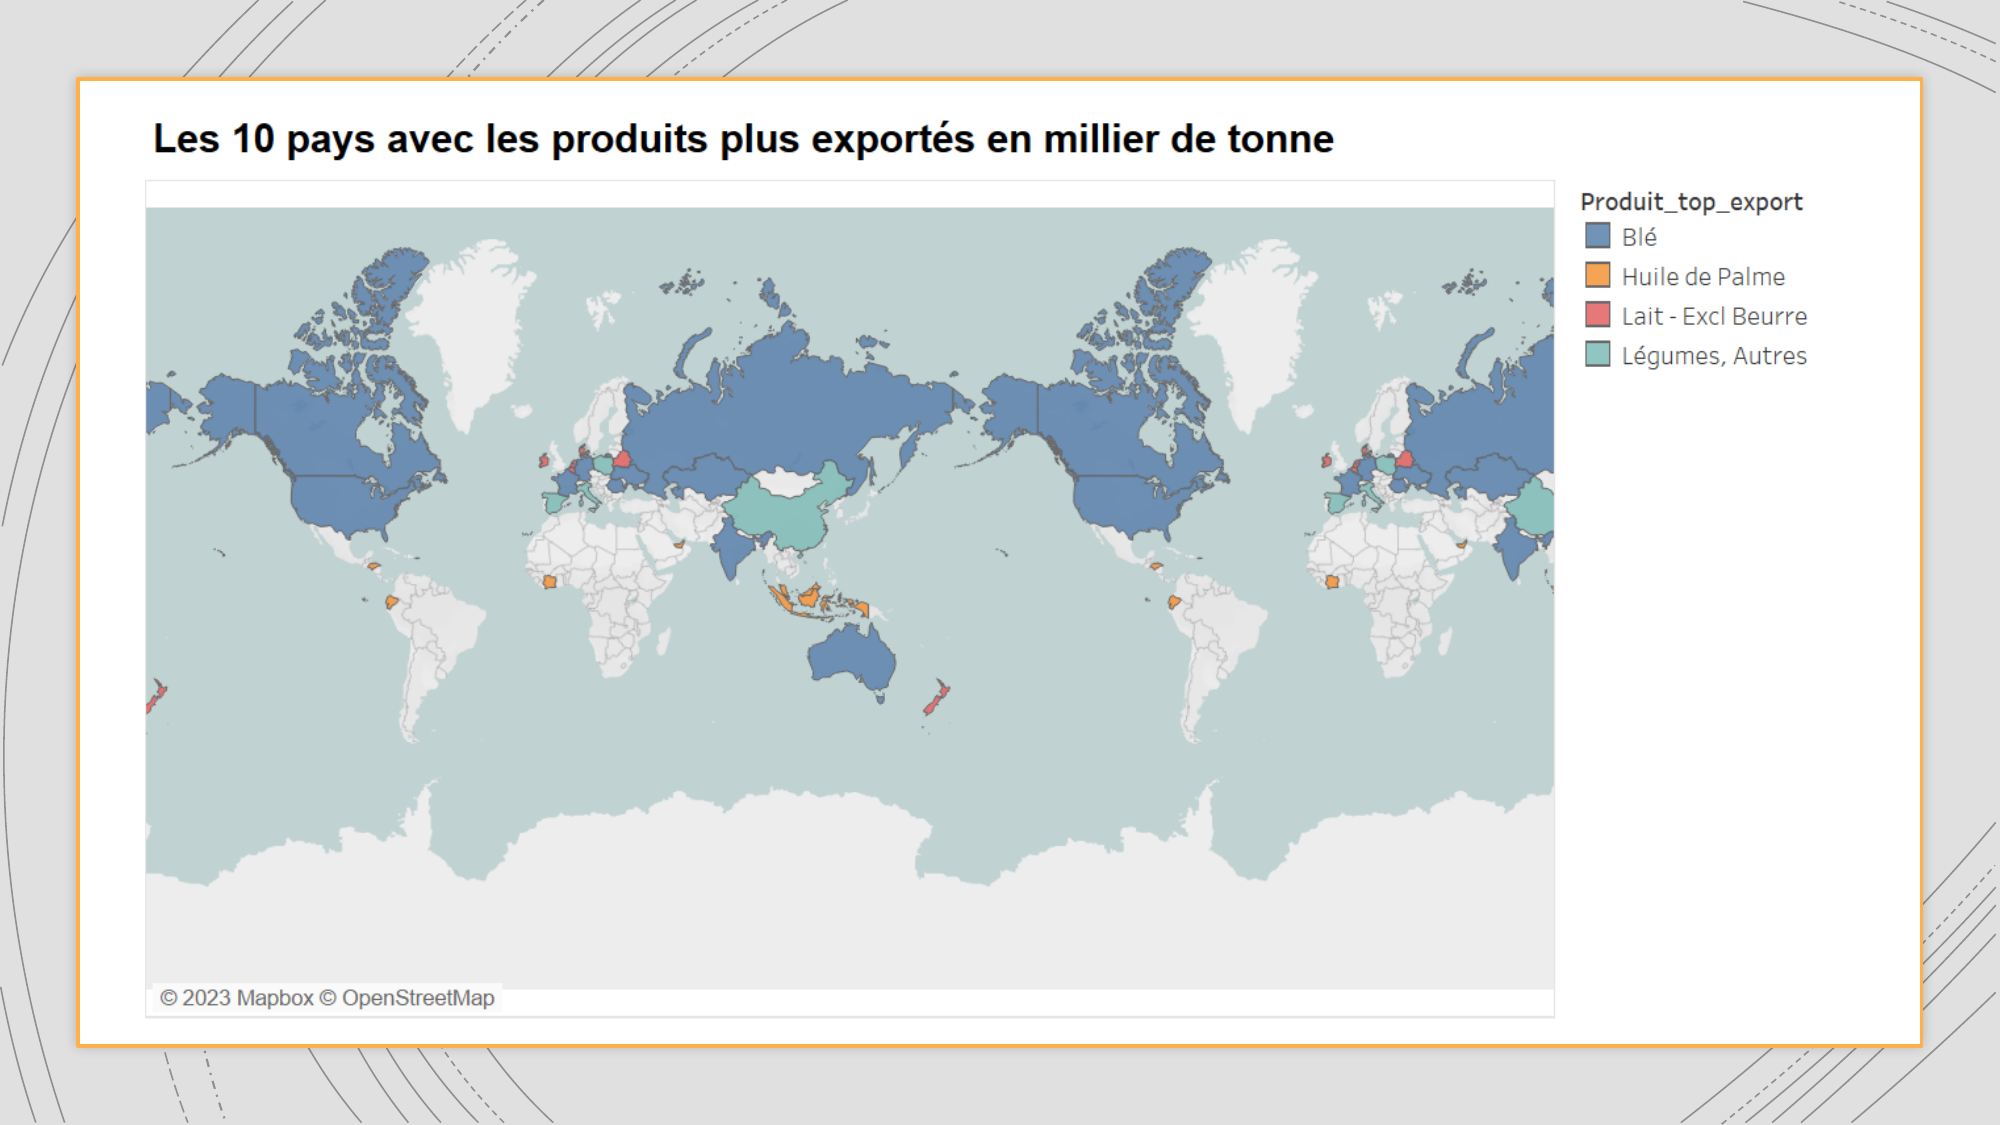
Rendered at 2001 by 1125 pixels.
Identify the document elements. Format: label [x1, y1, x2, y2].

text_box [0, 0, 1996, 1125]
picture [145, 105, 1855, 1020]
